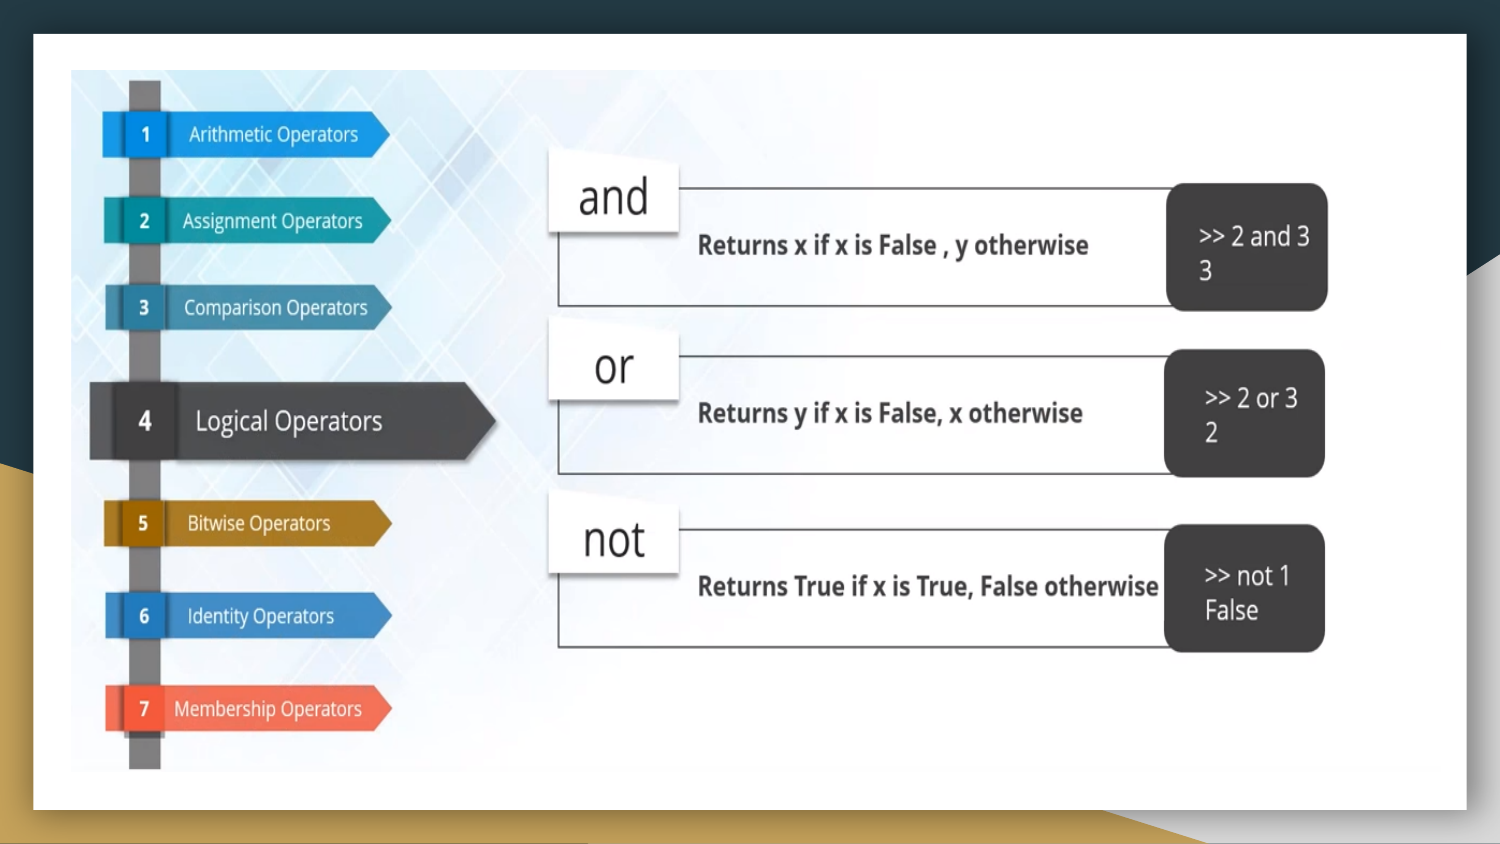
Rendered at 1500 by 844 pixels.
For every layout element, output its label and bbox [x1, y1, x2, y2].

picture [68, 70, 1441, 772]
